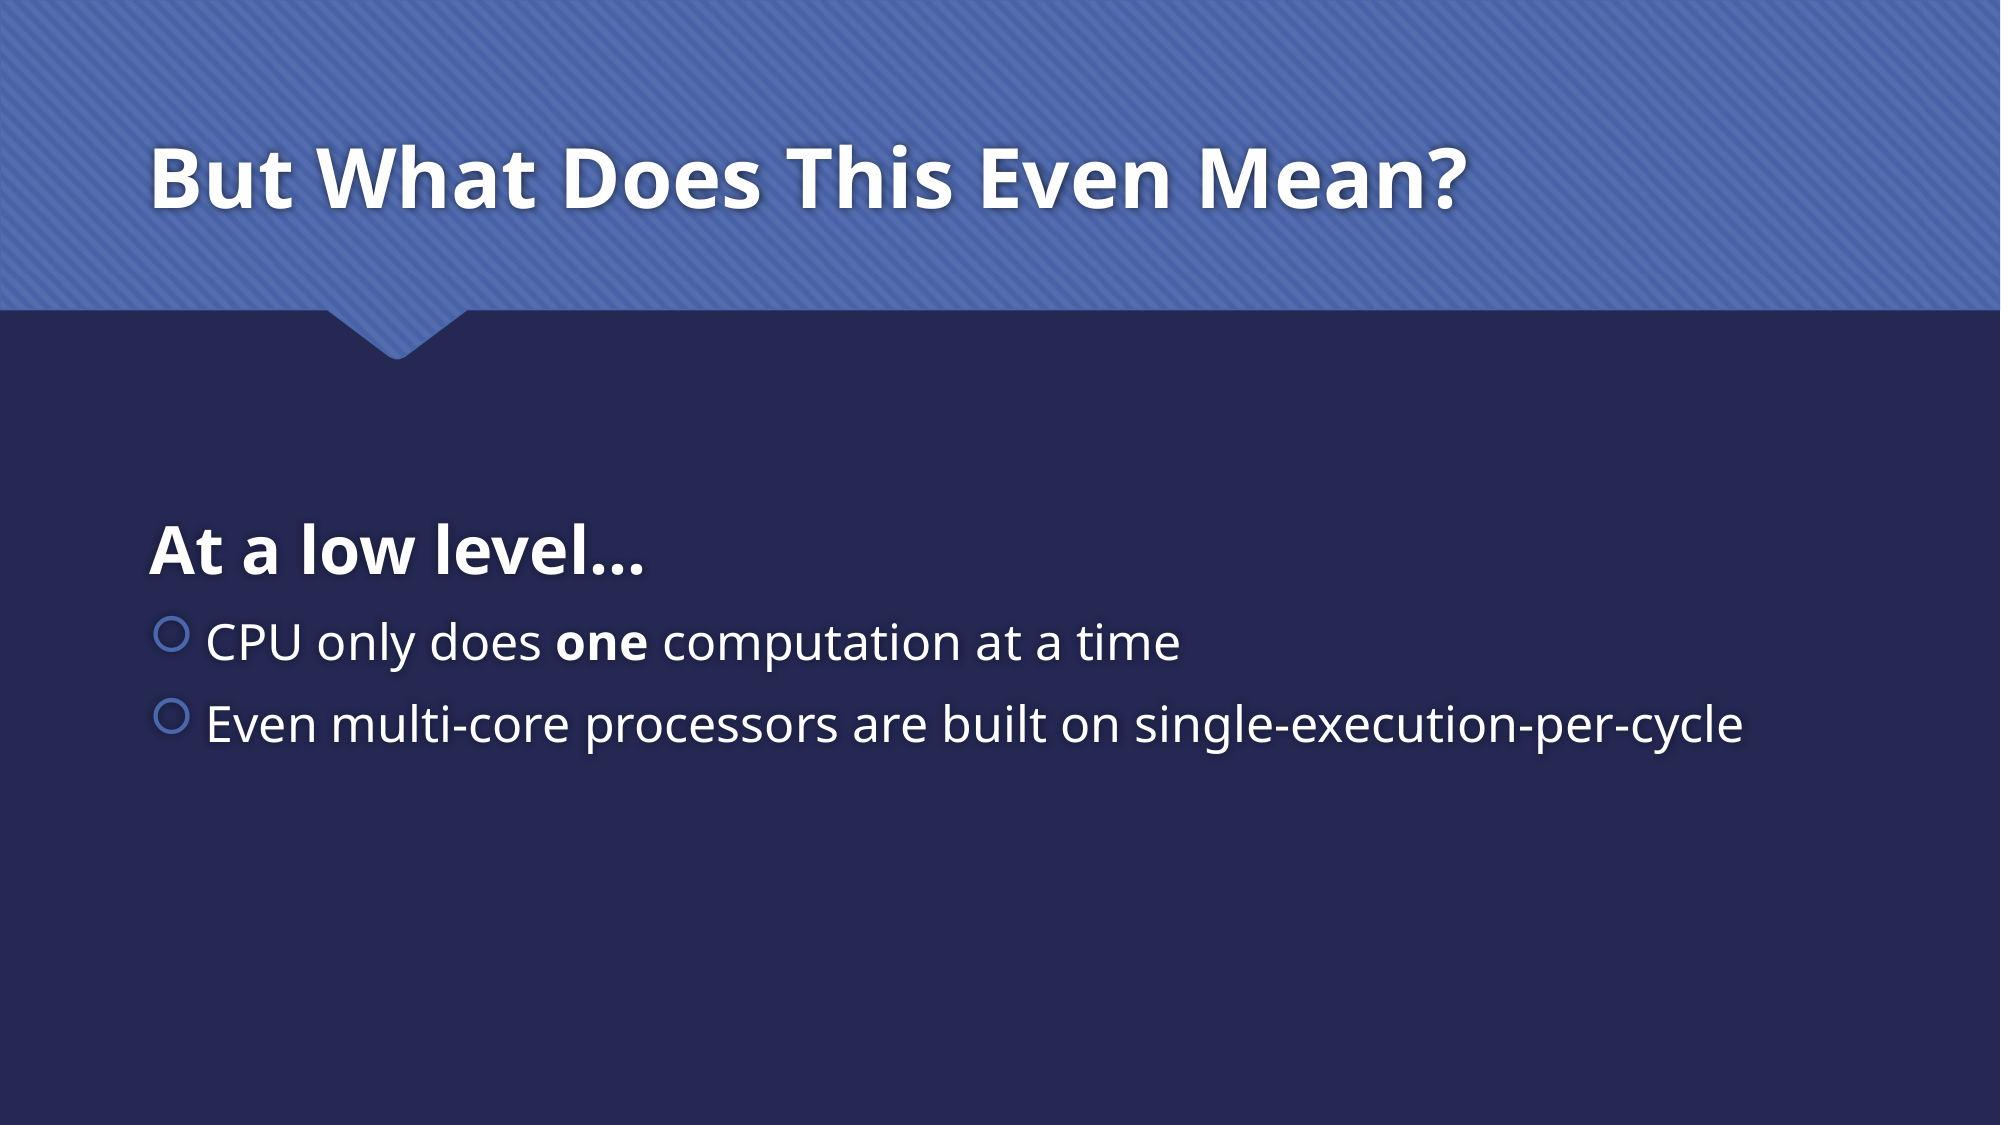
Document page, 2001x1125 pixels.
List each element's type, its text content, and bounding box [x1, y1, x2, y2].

title But What Does This Even Mean? [132, 73, 1868, 233]
list At a low level… CPU only does one computation at a time Even multi-core processors are built on single-execution-per-cycle [134, 364, 1866, 962]
